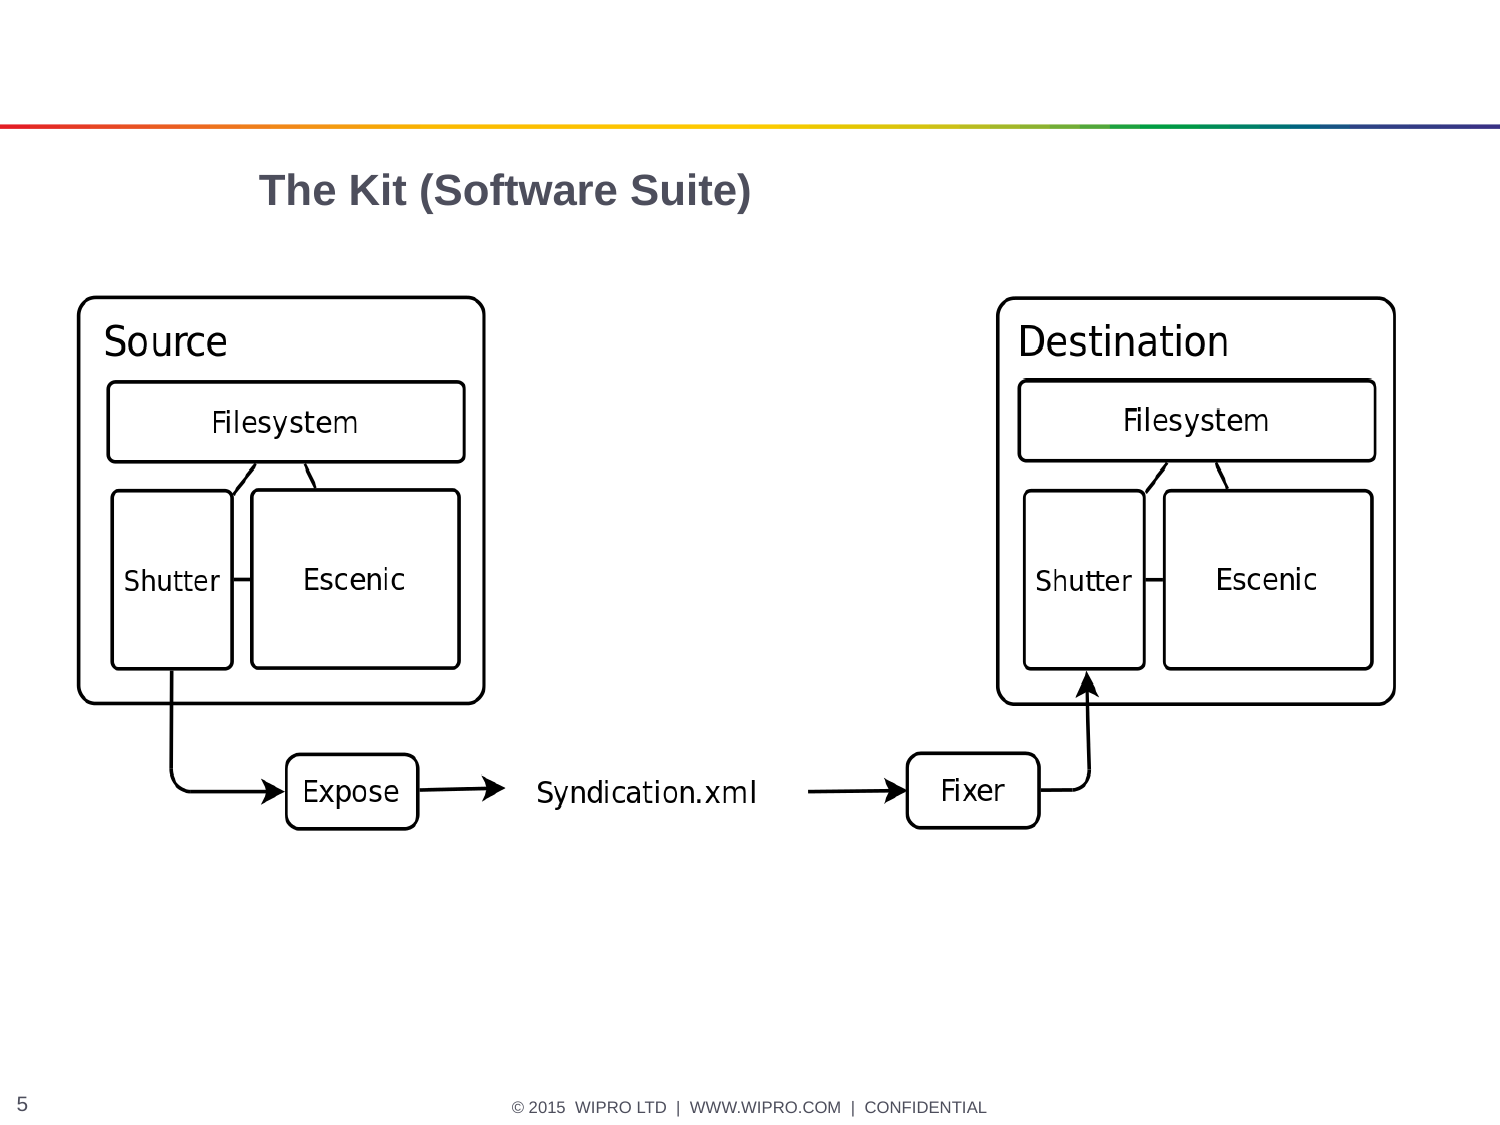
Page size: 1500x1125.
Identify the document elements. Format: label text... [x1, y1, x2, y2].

list [75, 187, 1425, 1033]
picture [74, 288, 1397, 837]
title The Kit (Software Suite) [243, 153, 1257, 187]
